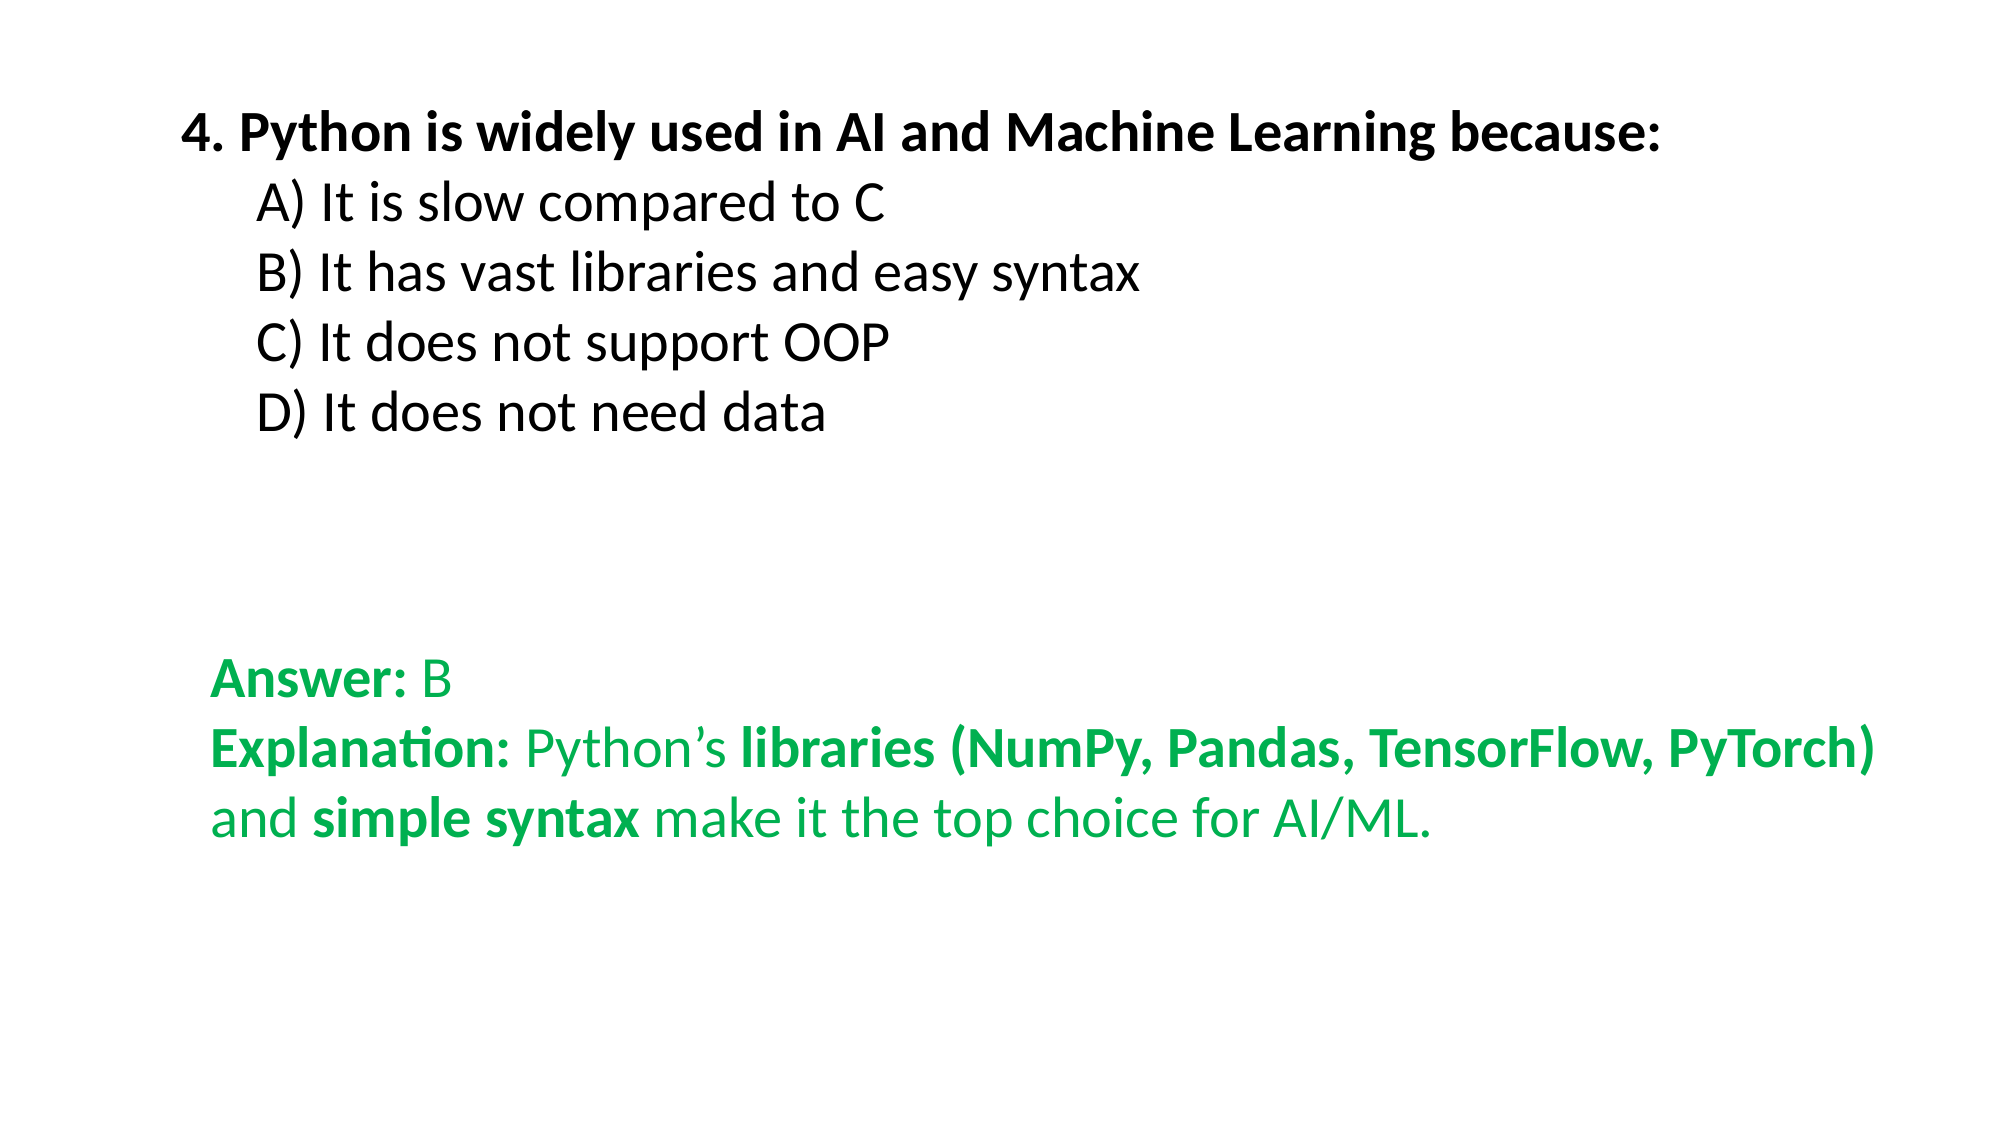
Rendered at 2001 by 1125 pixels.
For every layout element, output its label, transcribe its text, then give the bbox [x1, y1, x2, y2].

text_box Answer: B Explanation: Python’s libraries (NumPy, Pandas, TensorFlow, PyTorch) and simple syntax make it the top choice for AI/ML. [195, 632, 1949, 857]
text_box 4. Python is widely used in AI and Machine Learning because: A) It is slow compared to C B) It has vast libraries and easy syntax C) It does not support OOP D) It does not need data [166, 85, 1964, 451]
